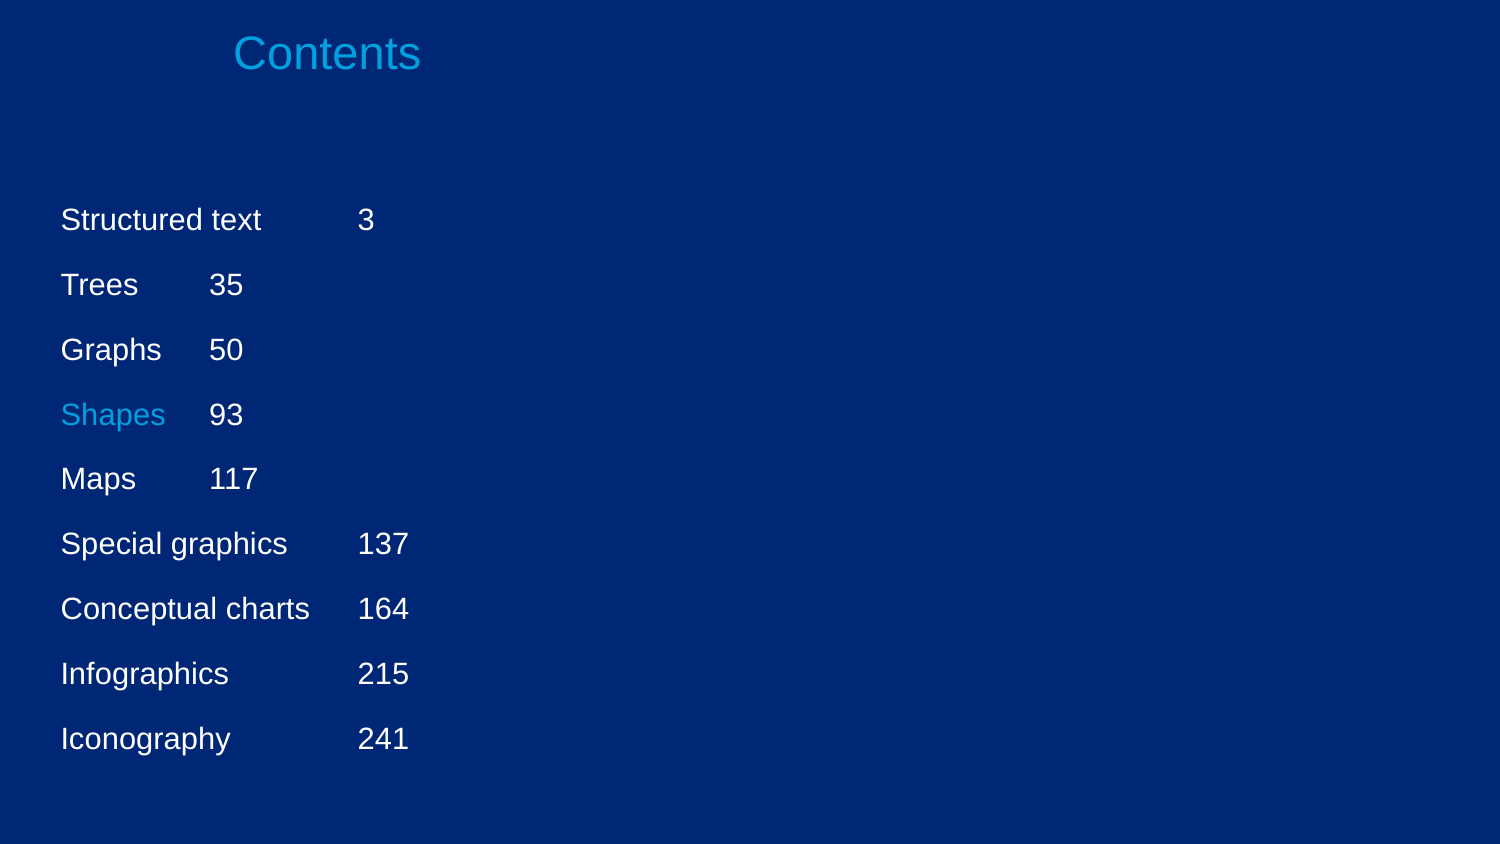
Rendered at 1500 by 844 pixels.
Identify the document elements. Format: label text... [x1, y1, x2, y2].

list Structured text 3 Trees 35 Graphs 50 Shapes 93 Maps 117 Special graphics 137 Conceptual charts 164 Infographics 215 Iconography 241 [60, 199, 1437, 758]
title Contents [233, 22, 1265, 132]
